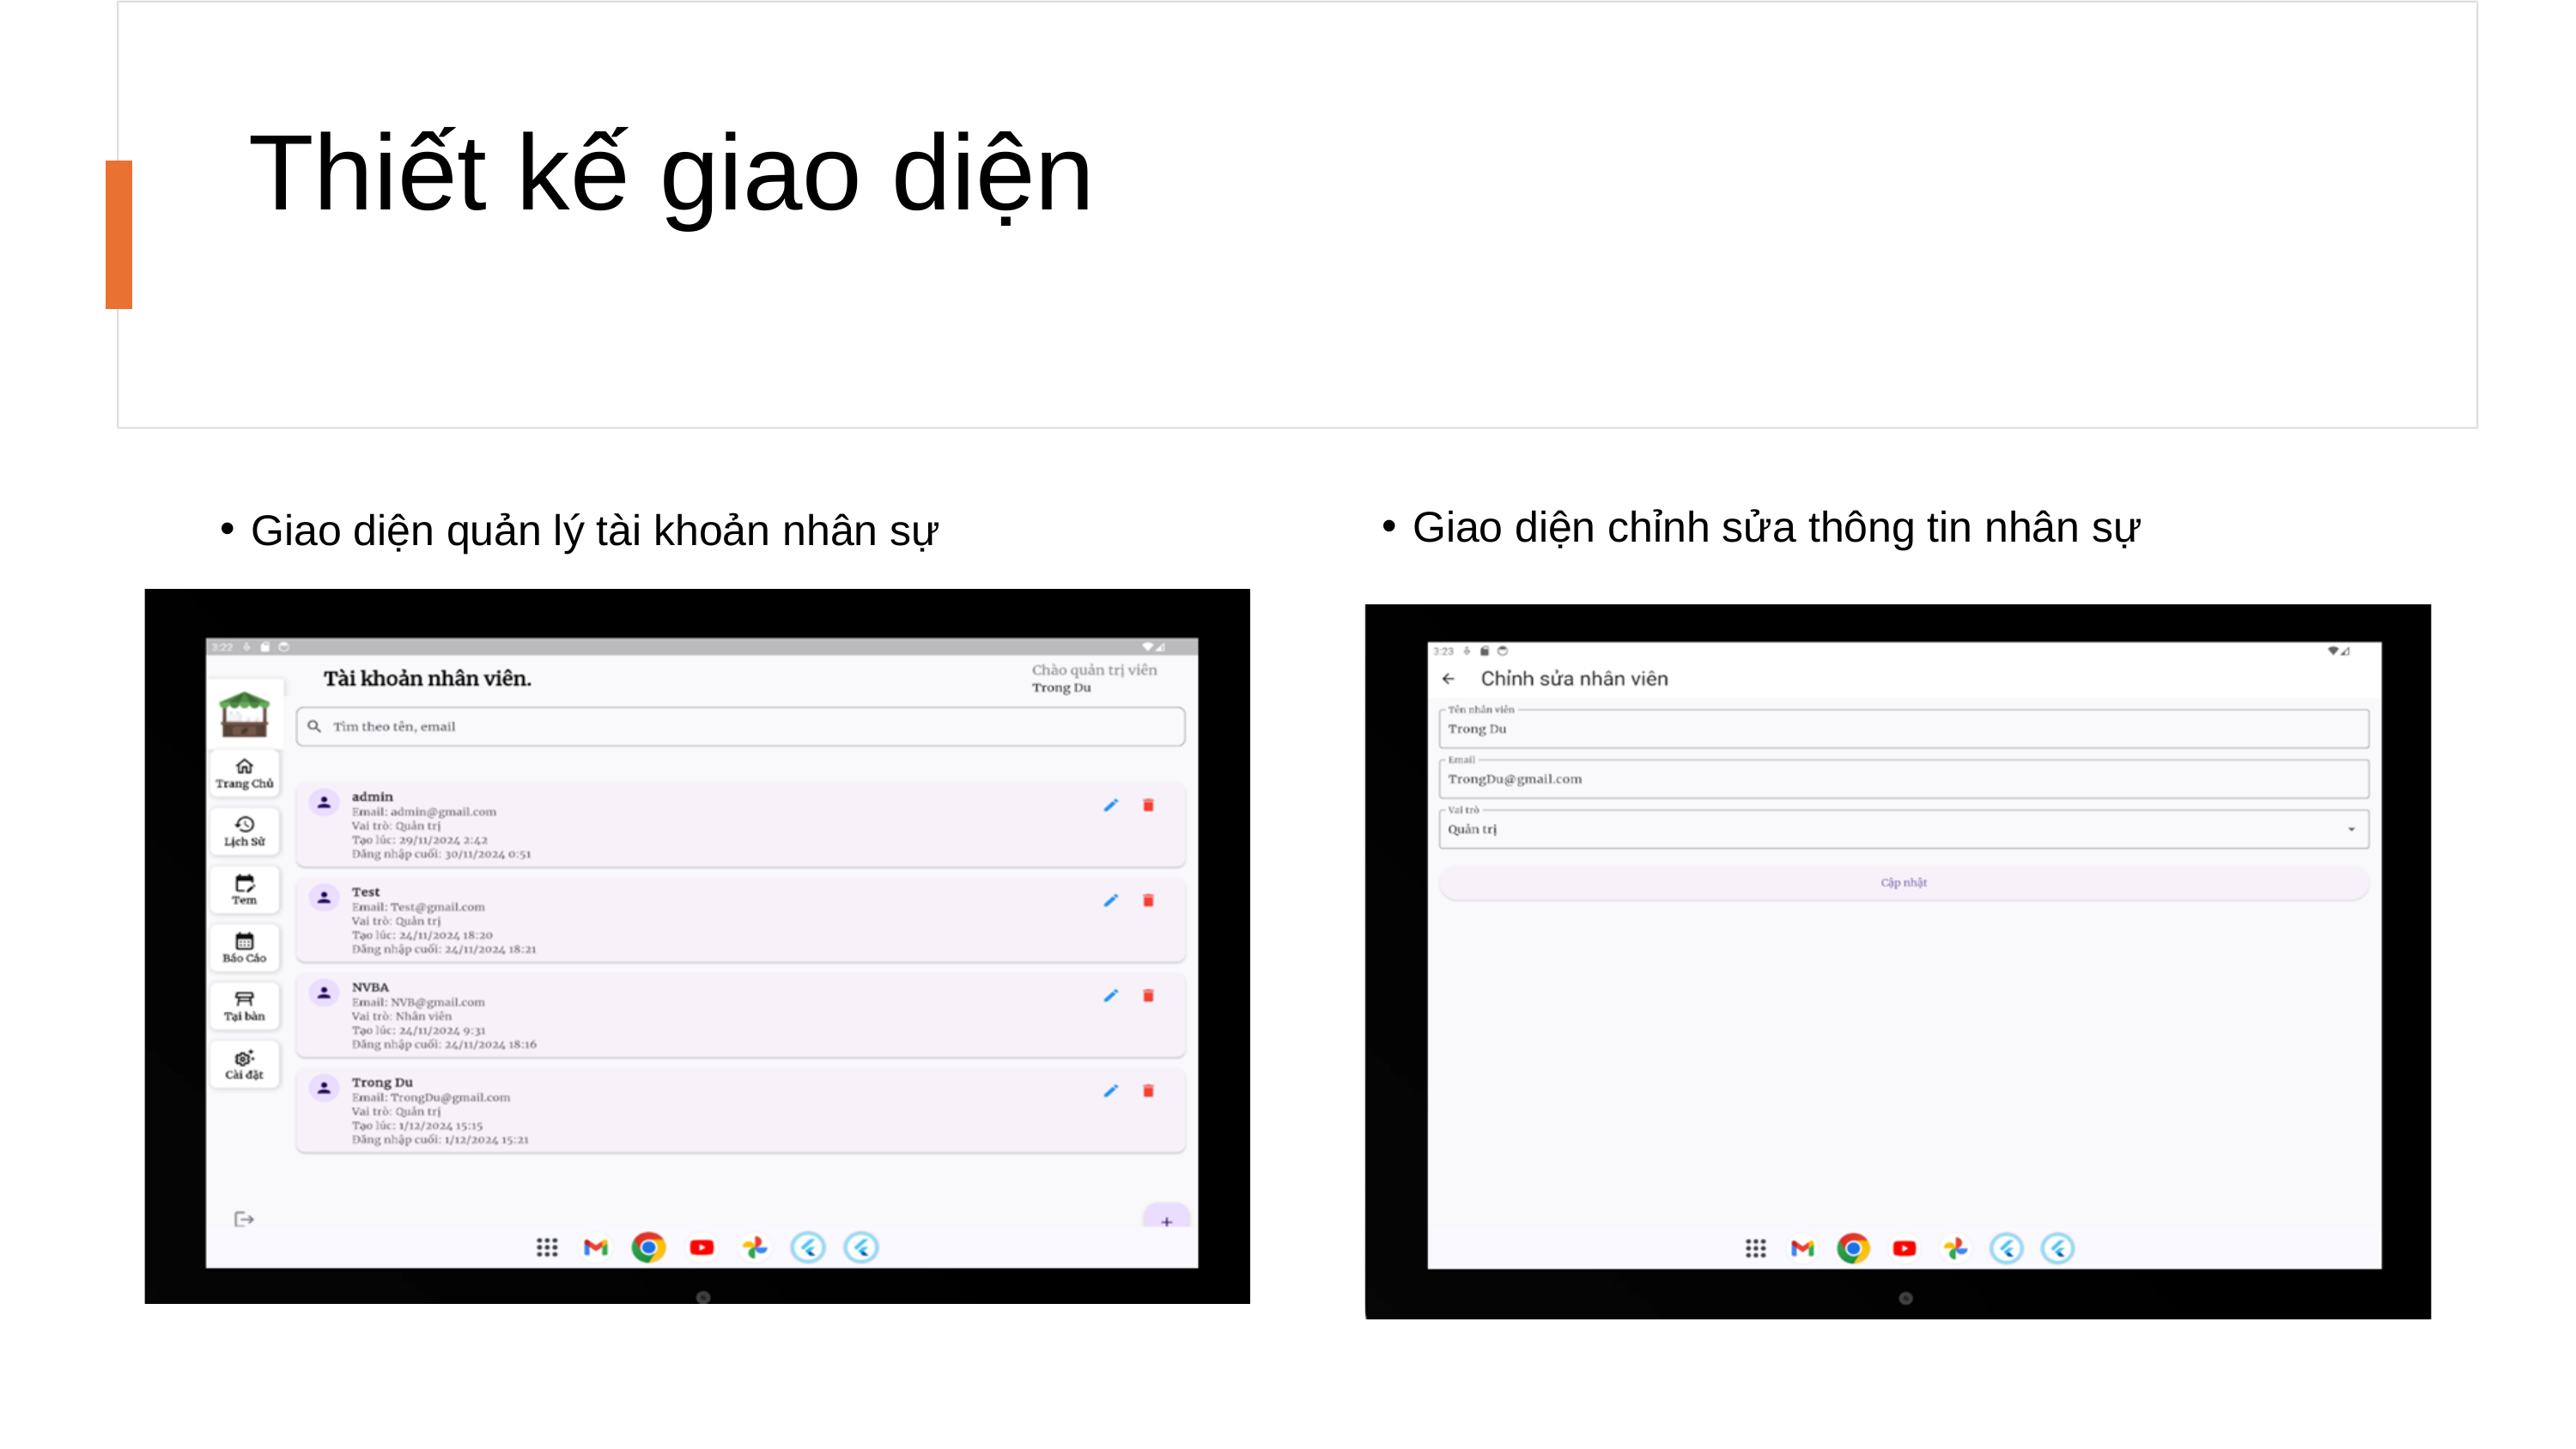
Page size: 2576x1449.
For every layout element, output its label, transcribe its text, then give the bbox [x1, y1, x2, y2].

text_box Giao diện chỉnh sửa thông tin nhân sự [1351, 504, 2190, 551]
text_box [144, 589, 1250, 1304]
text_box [116, 0, 2479, 429]
text_box Giao diện quản lý tài khoản nhân sự [190, 507, 979, 555]
text_box [1364, 604, 2432, 1319]
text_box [105, 160, 133, 310]
